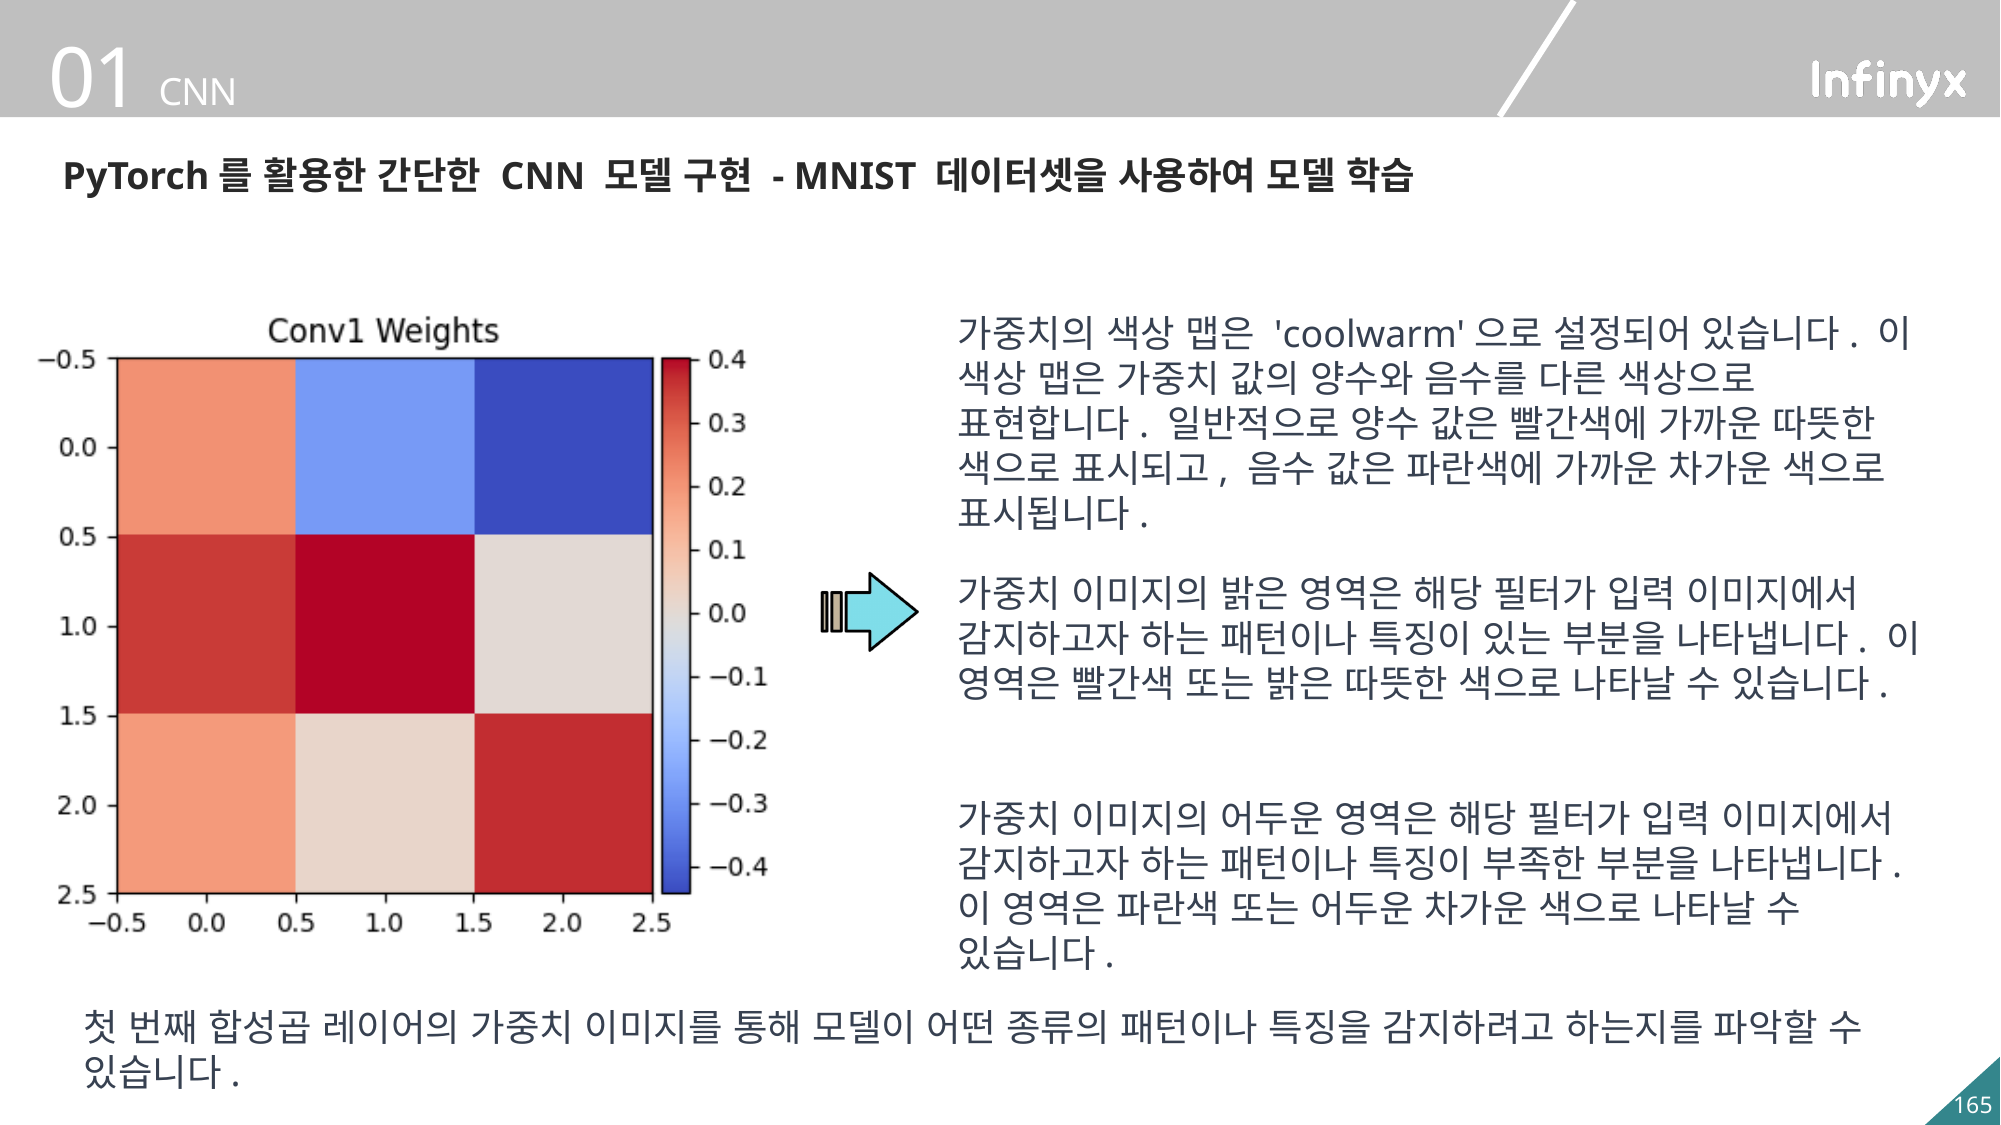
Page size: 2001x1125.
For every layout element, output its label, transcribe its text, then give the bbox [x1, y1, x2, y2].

text_box PyTorch를 활용한 간단한 CNN 모델 구현 - MNIST 데이터셋을 사용하여 모델 학습 [47, 144, 1679, 205]
text_box 가중치 이미지의 어두운 영역은 해당 필터가 입력 이미지에서 감지하고자 하는 패턴이나 특징이 부족한 부분을 나타냅니다. 이 영역은 파란색 또는 어두운 차가운 색으로 나타날 수 있습니다. [942, 787, 1948, 983]
text_box 가중치 이미지의 밝은 영역은 해당 필터가 입력 이미지에서 감지하고자 하는 패턴이나 특징이 있는 부분을 나타냅니다. 이 영역은 빨간색 또는 밝은 따뜻한 색으로 나타날 수 있습니다. [942, 562, 1948, 713]
picture [1812, 60, 1966, 108]
text_box 첫 번째 합성곱 레이어의 가중치 이미지를 통해 모델이 어떤 종류의 패턴이나 특징을 감지하려고 하는지를 파악할 수 있습니다. [68, 996, 1948, 1102]
picture [10, 284, 943, 985]
text_box 가중치의 색상 맵은 'coolwarm'으로 설정되어 있습니다. 이 색상 맵은 가중치 값의 양수와 음수를 다른 색상으로 표현합니다. 일반적으로 양수 값은 빨간색에 가까운 따뜻한 색으로 표시되고, 음수 값은 파란색에 가까운 차가운 색으로 표시됩니다. [942, 302, 1948, 543]
